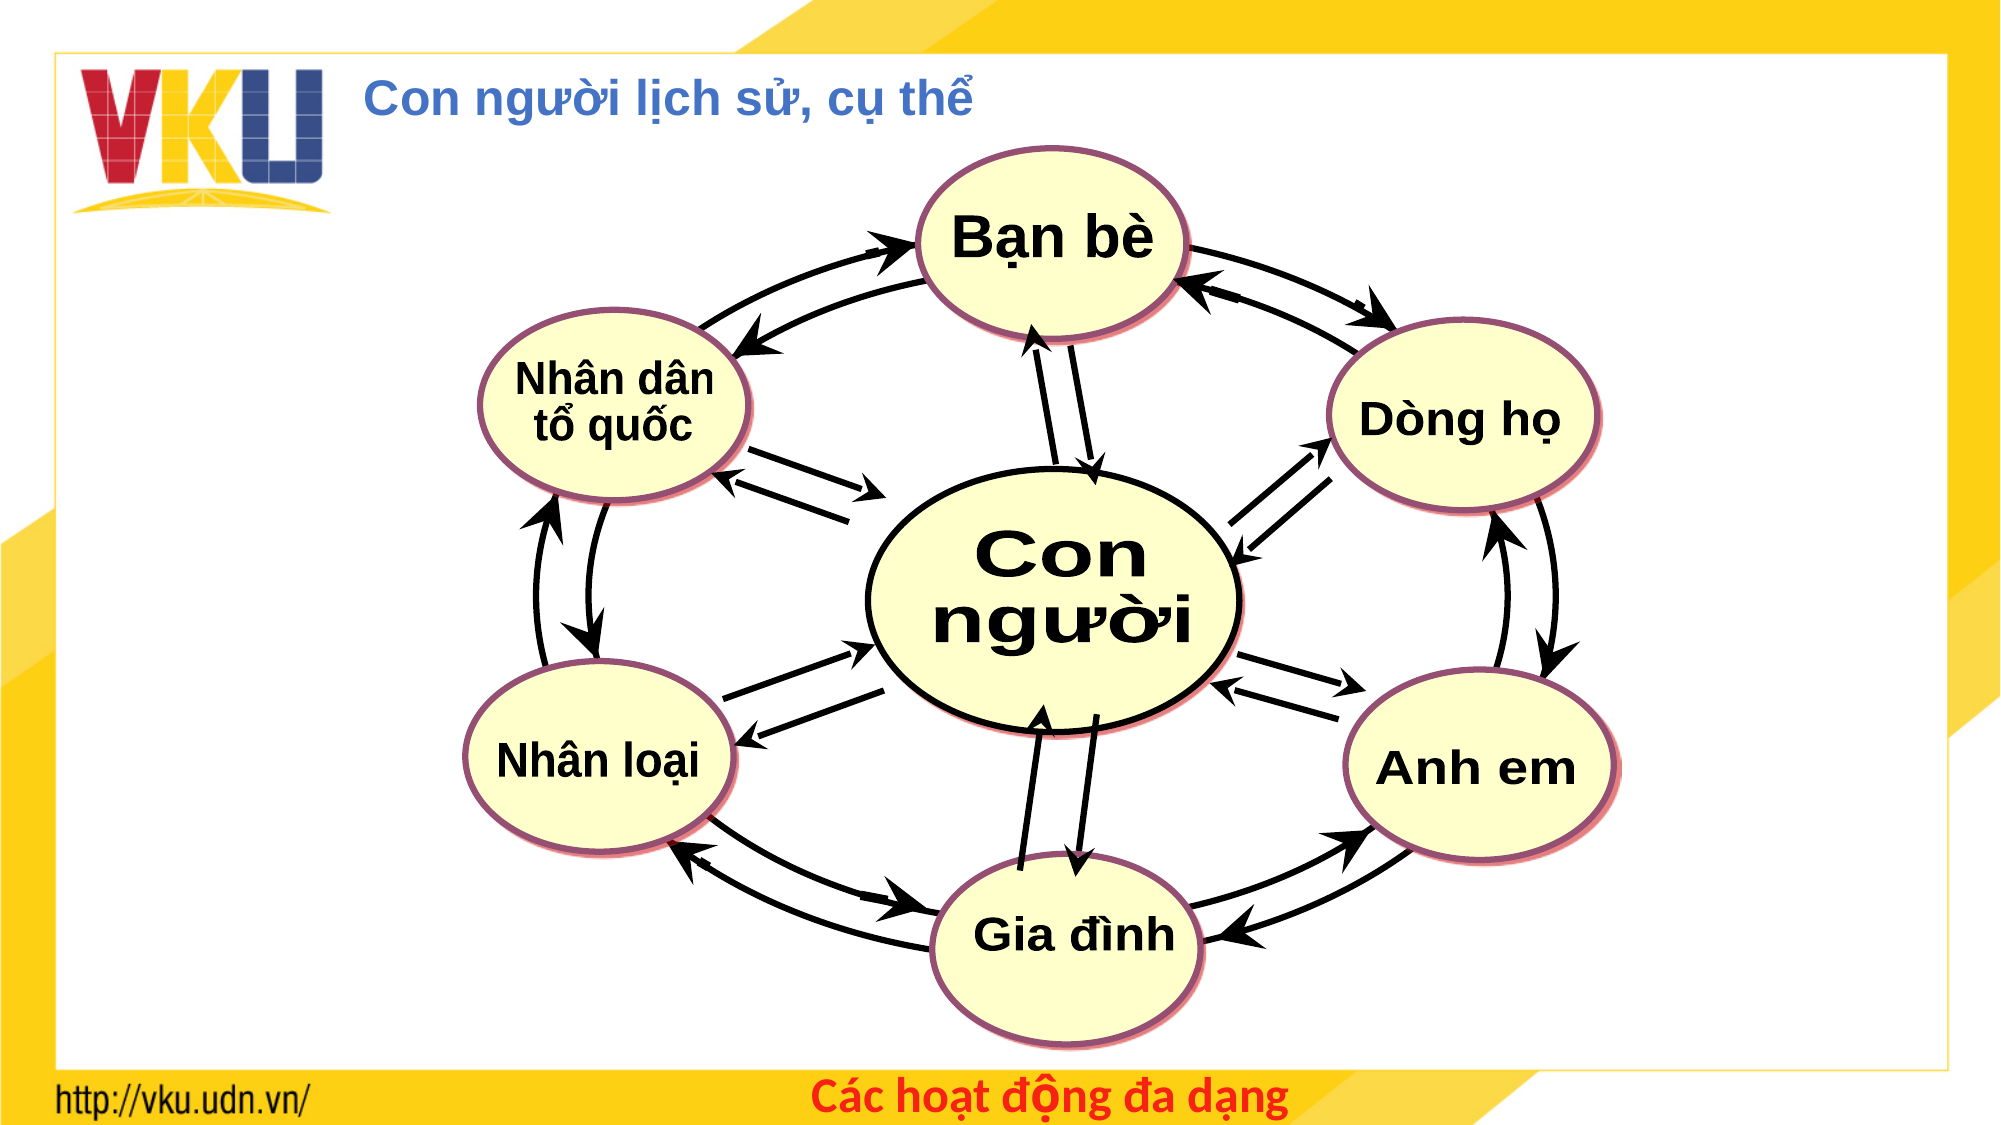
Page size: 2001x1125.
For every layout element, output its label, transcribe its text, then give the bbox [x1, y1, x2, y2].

picture [0, 0, 2001, 1125]
text_box Các hoạt động đa dạng [659, 1054, 1443, 1125]
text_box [465, 148, 1614, 1045]
list Con người lịch sử, cụ thể [348, 64, 1083, 153]
